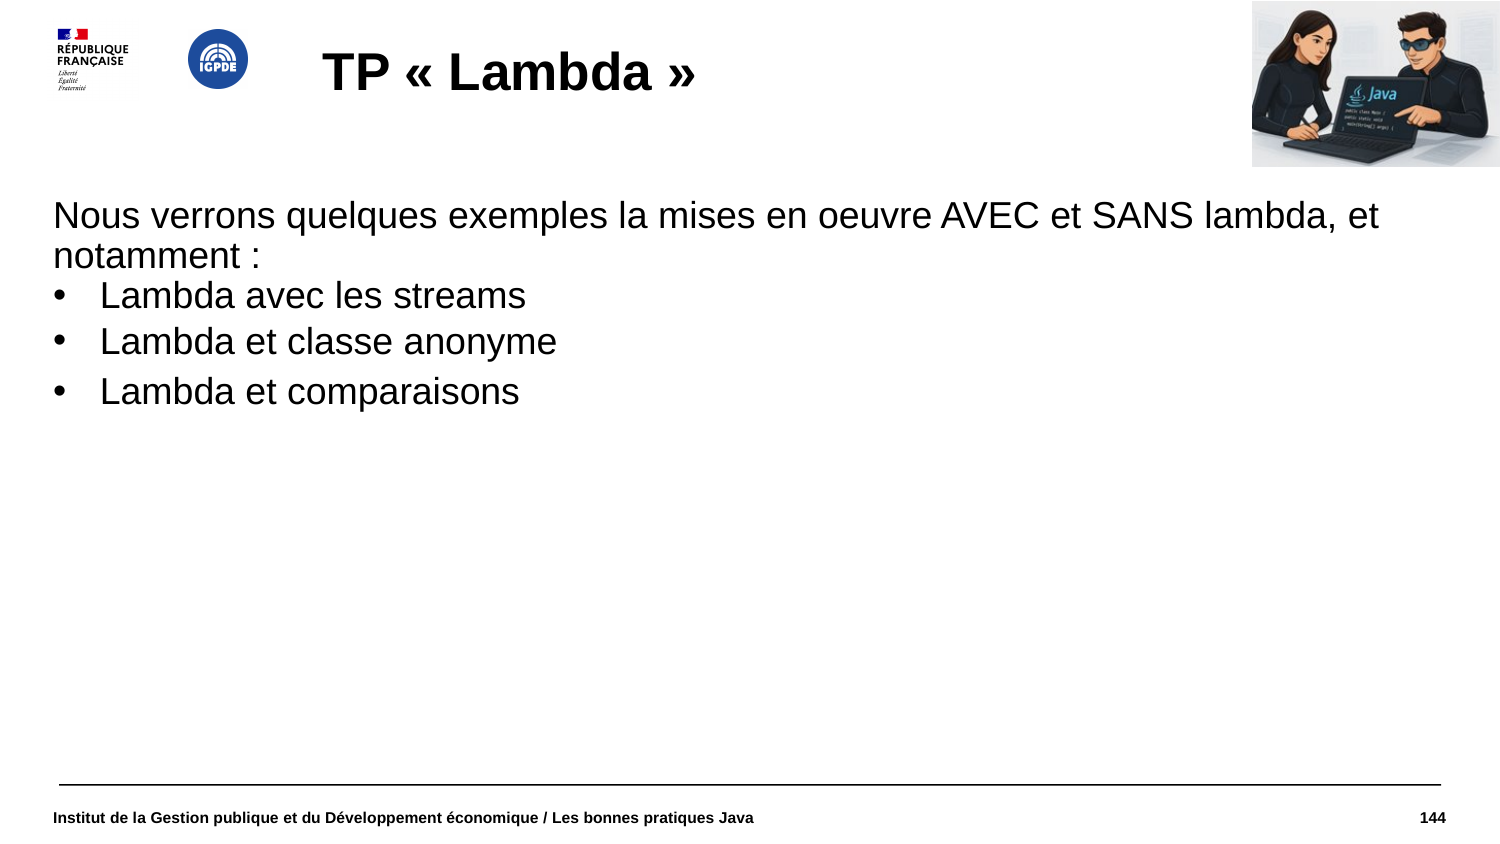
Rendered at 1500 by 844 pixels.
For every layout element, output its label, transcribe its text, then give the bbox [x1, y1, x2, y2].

slide_number 1 [1224, 789, 1447, 844]
picture [47, 18, 139, 101]
footer Institut de la Gestion publique et du Développement économique / Les bonnes pratiques Java [53, 789, 780, 844]
text_box Nous verrons quelques exemples la mises en oeuvre AVEC et SANS lambda, et notamment : Lambda avec les streams Lambda et classe anonyme Lambda et comparaisons [53, 195, 1499, 789]
title TP « Lambda » [322, 44, 1251, 116]
picture [1251, 0, 1500, 167]
picture [188, 29, 248, 89]
